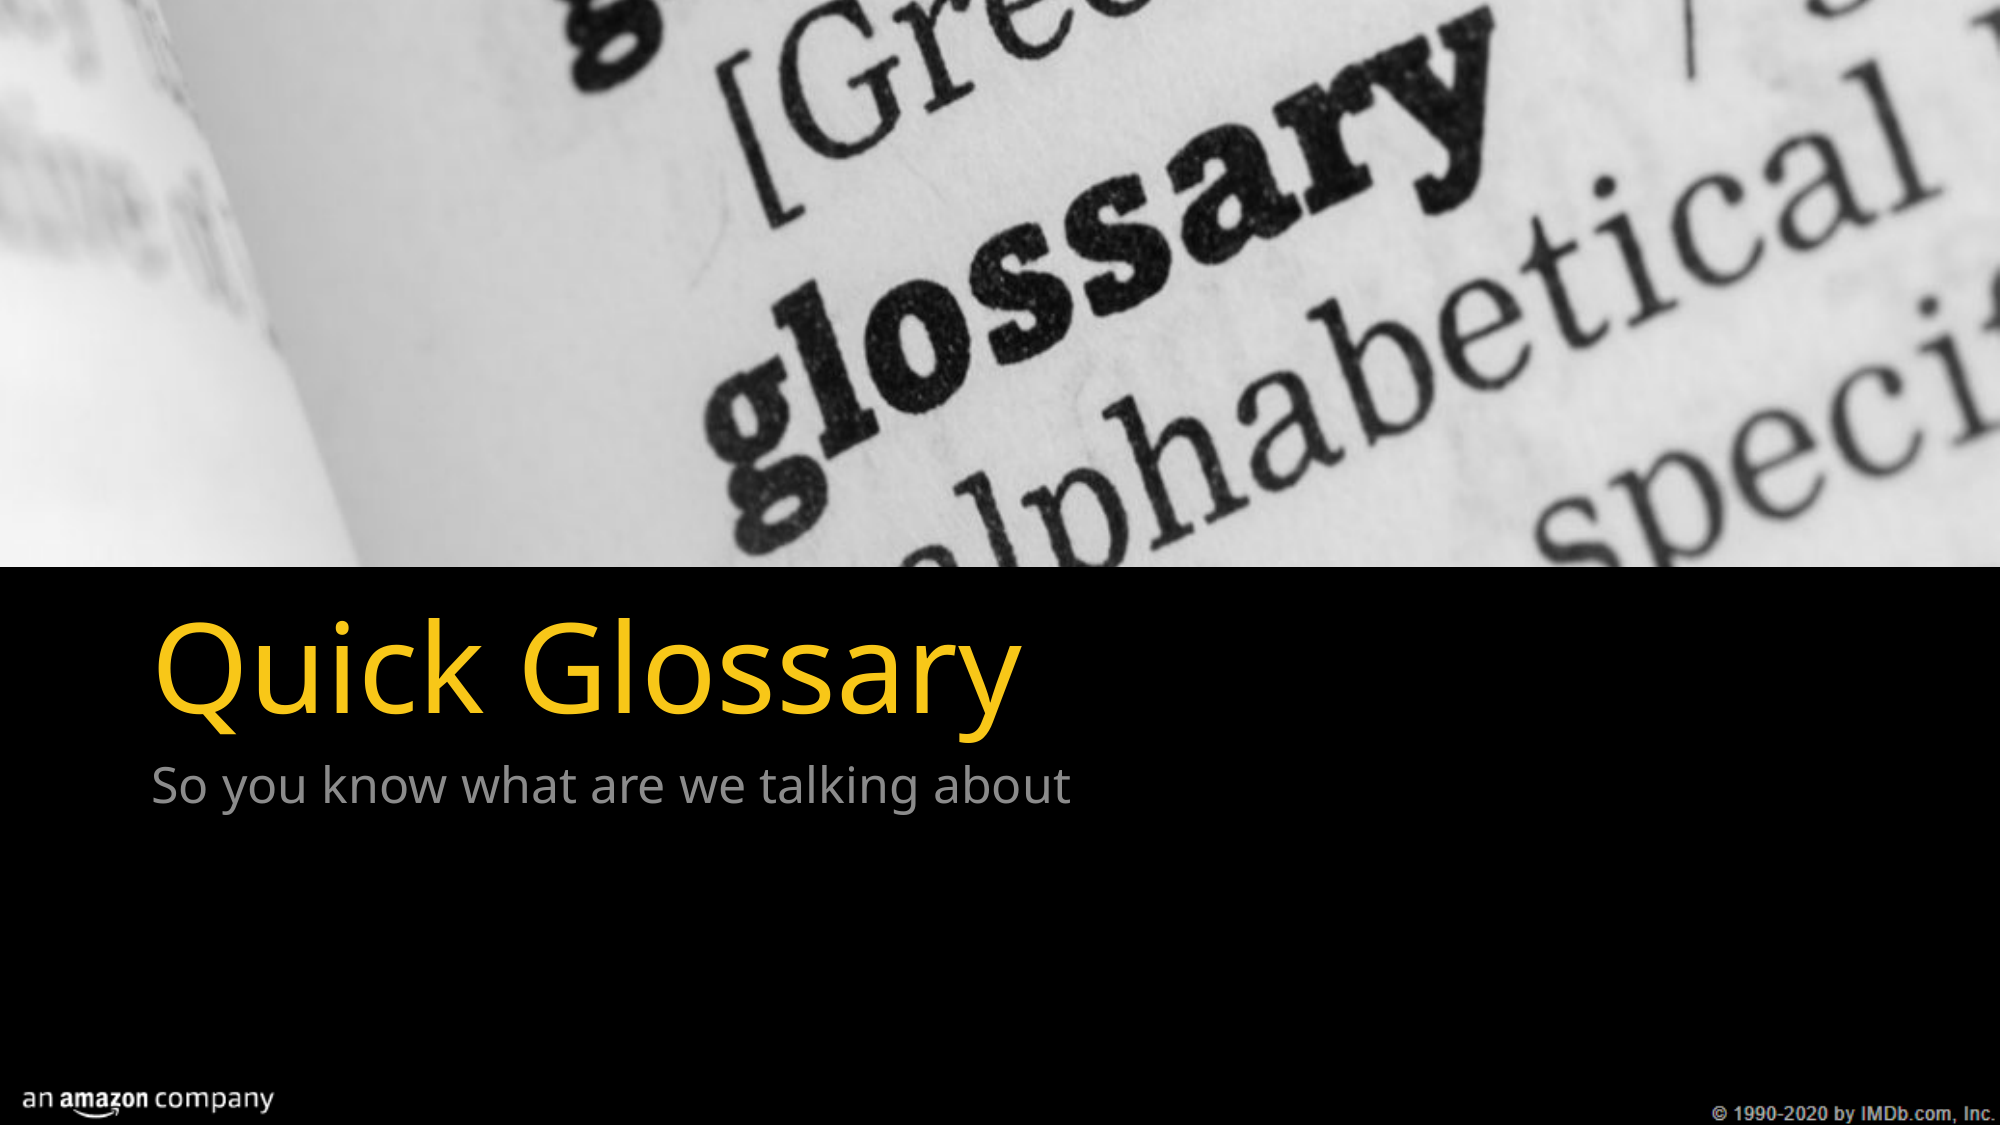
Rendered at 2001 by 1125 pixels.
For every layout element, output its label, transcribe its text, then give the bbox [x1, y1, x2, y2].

picture [1708, 1102, 2000, 1125]
picture [0, 0, 2000, 567]
title Quick Glossary [136, 567, 1862, 749]
picture [1, 1086, 294, 1124]
list So you know what are we talking about [136, 752, 1862, 999]
